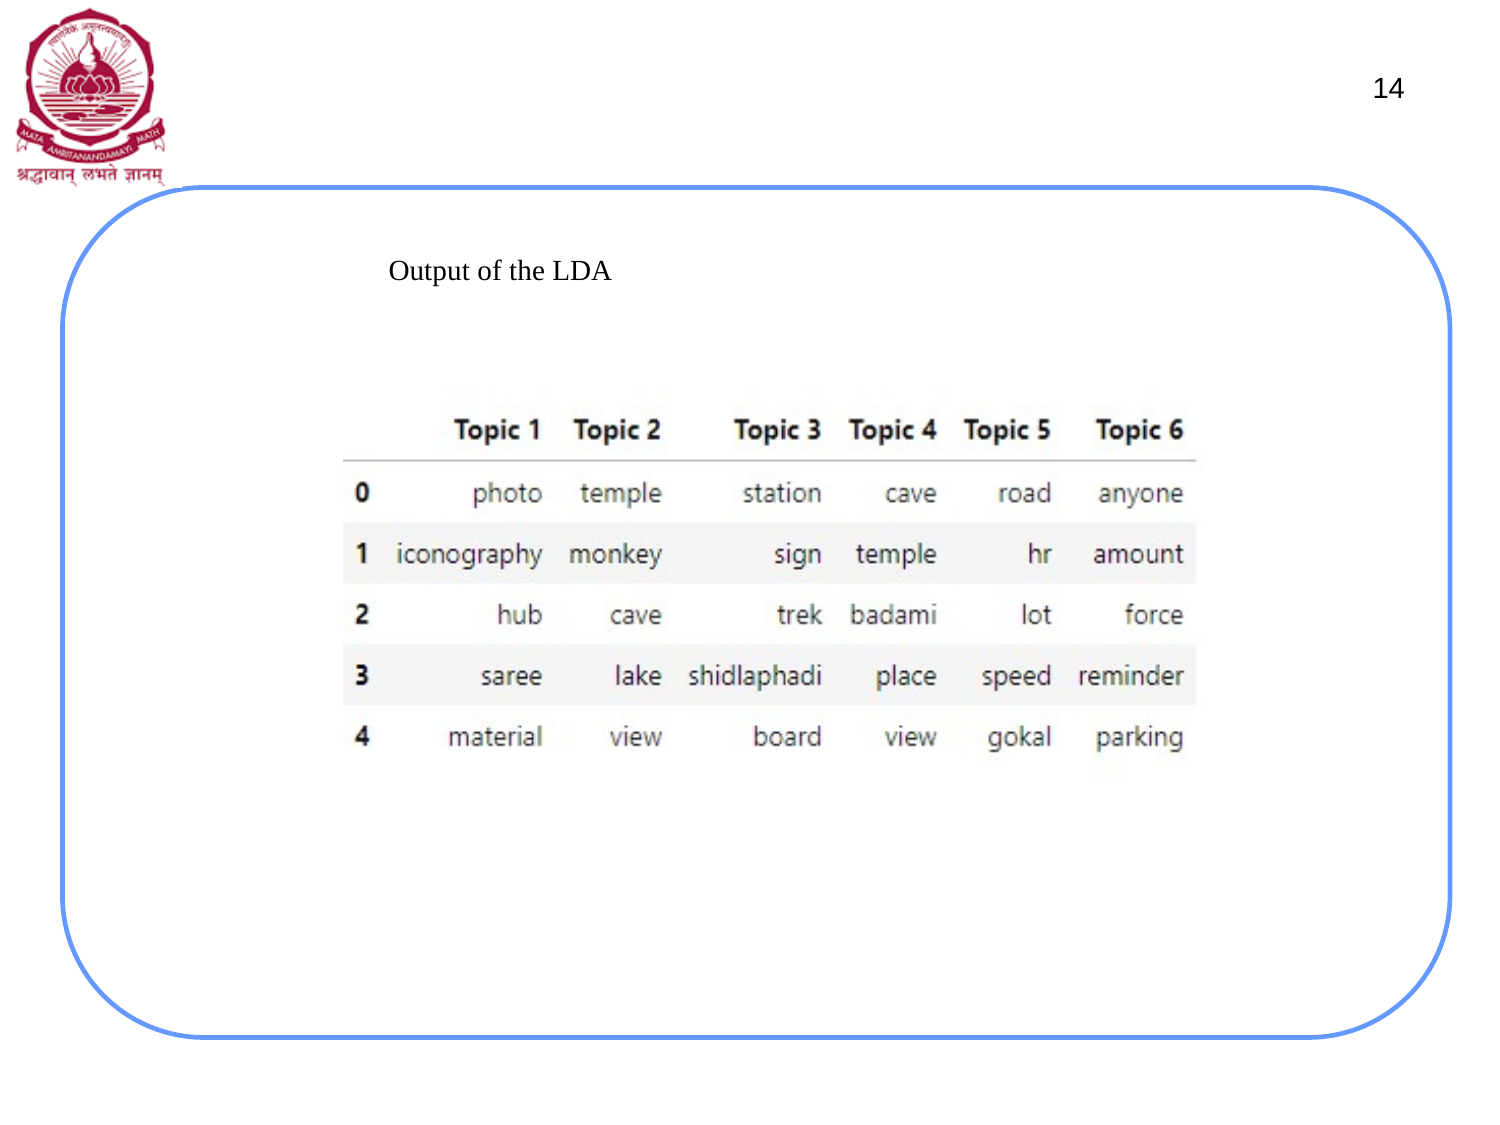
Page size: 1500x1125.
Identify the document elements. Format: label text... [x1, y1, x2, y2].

slide_number 14 [1364, 61, 1414, 114]
picture [343, 388, 1215, 790]
text_box Output of the LDA [380, 243, 1112, 294]
text_box [156, 165, 1357, 312]
picture [0, 6, 182, 188]
